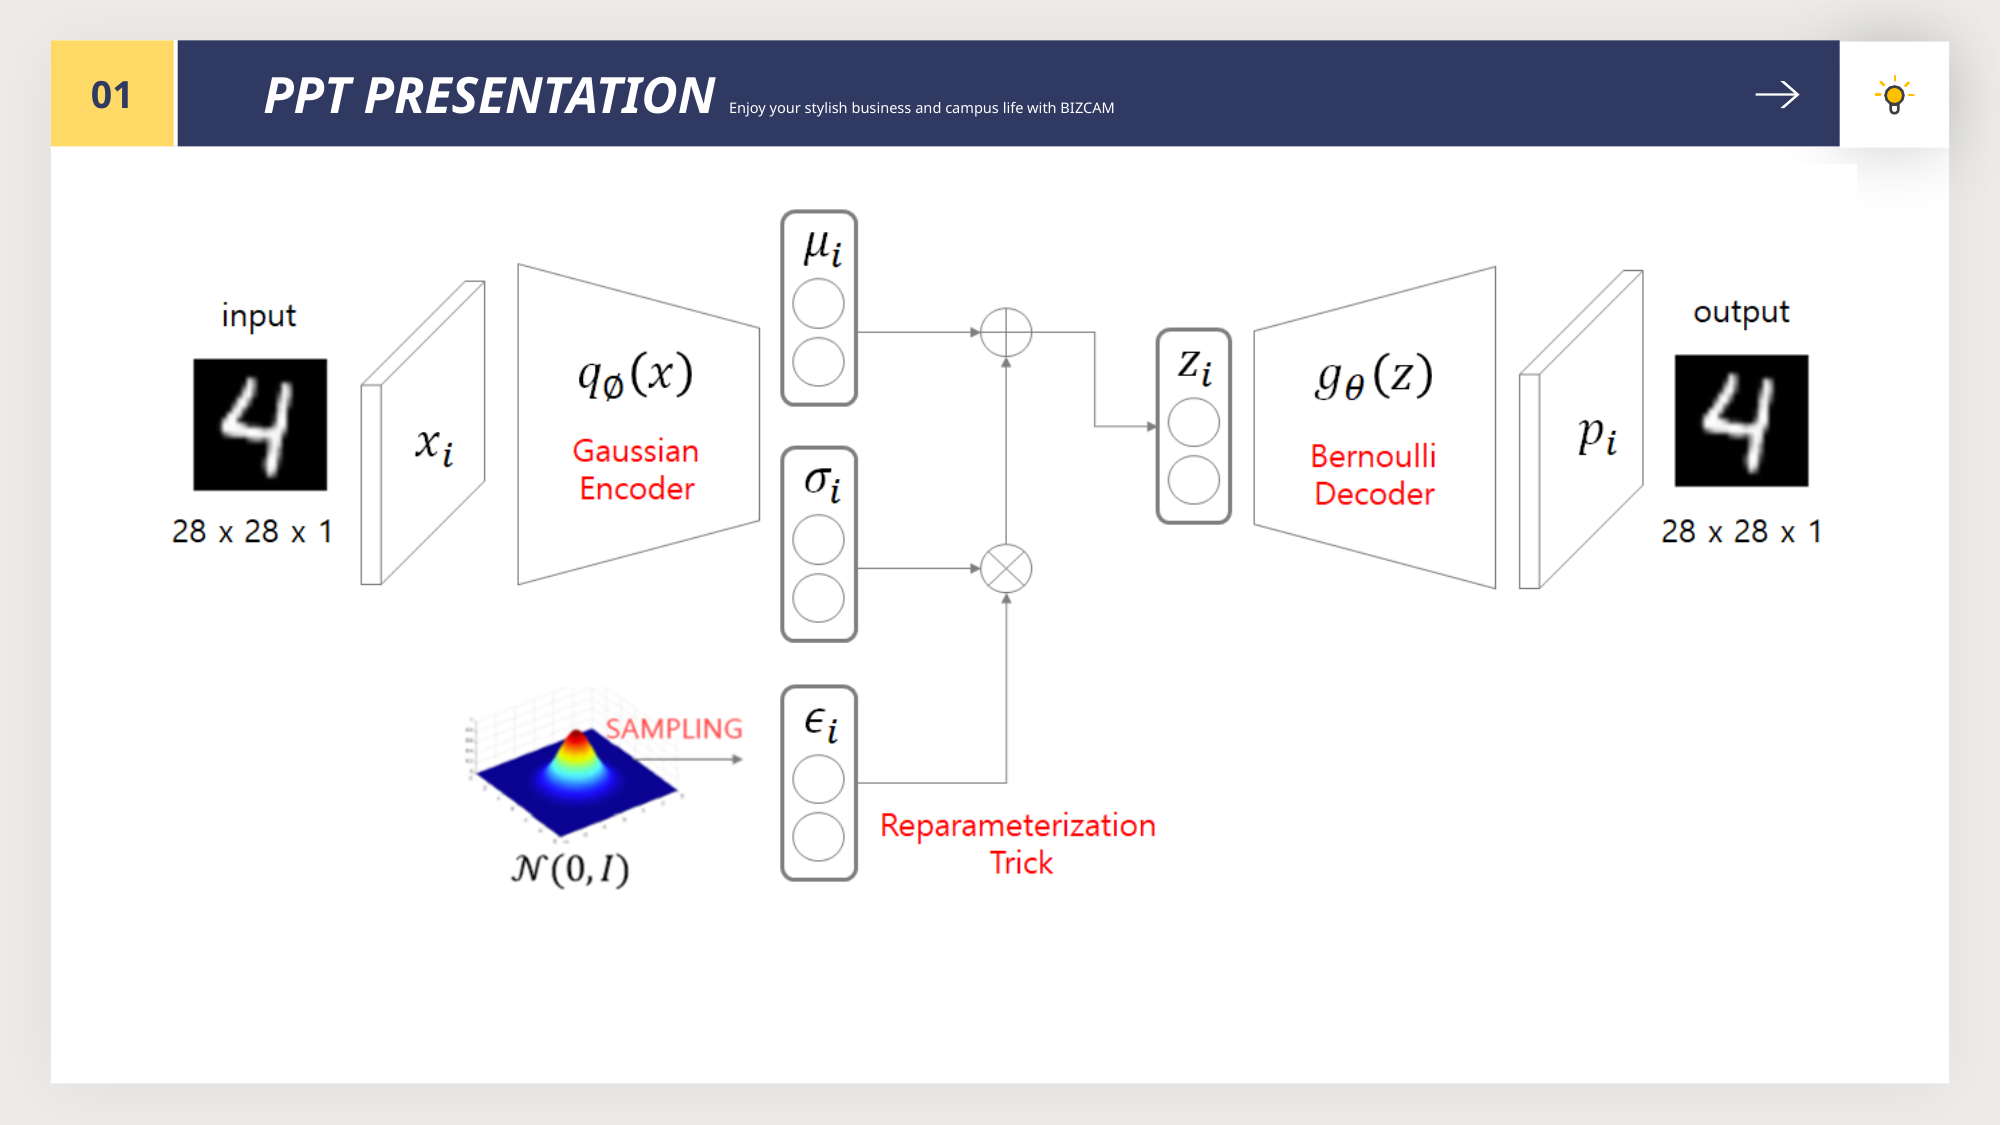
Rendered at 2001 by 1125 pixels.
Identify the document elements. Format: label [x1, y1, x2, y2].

text_box [50, 40, 1950, 1084]
picture [157, 164, 1857, 961]
